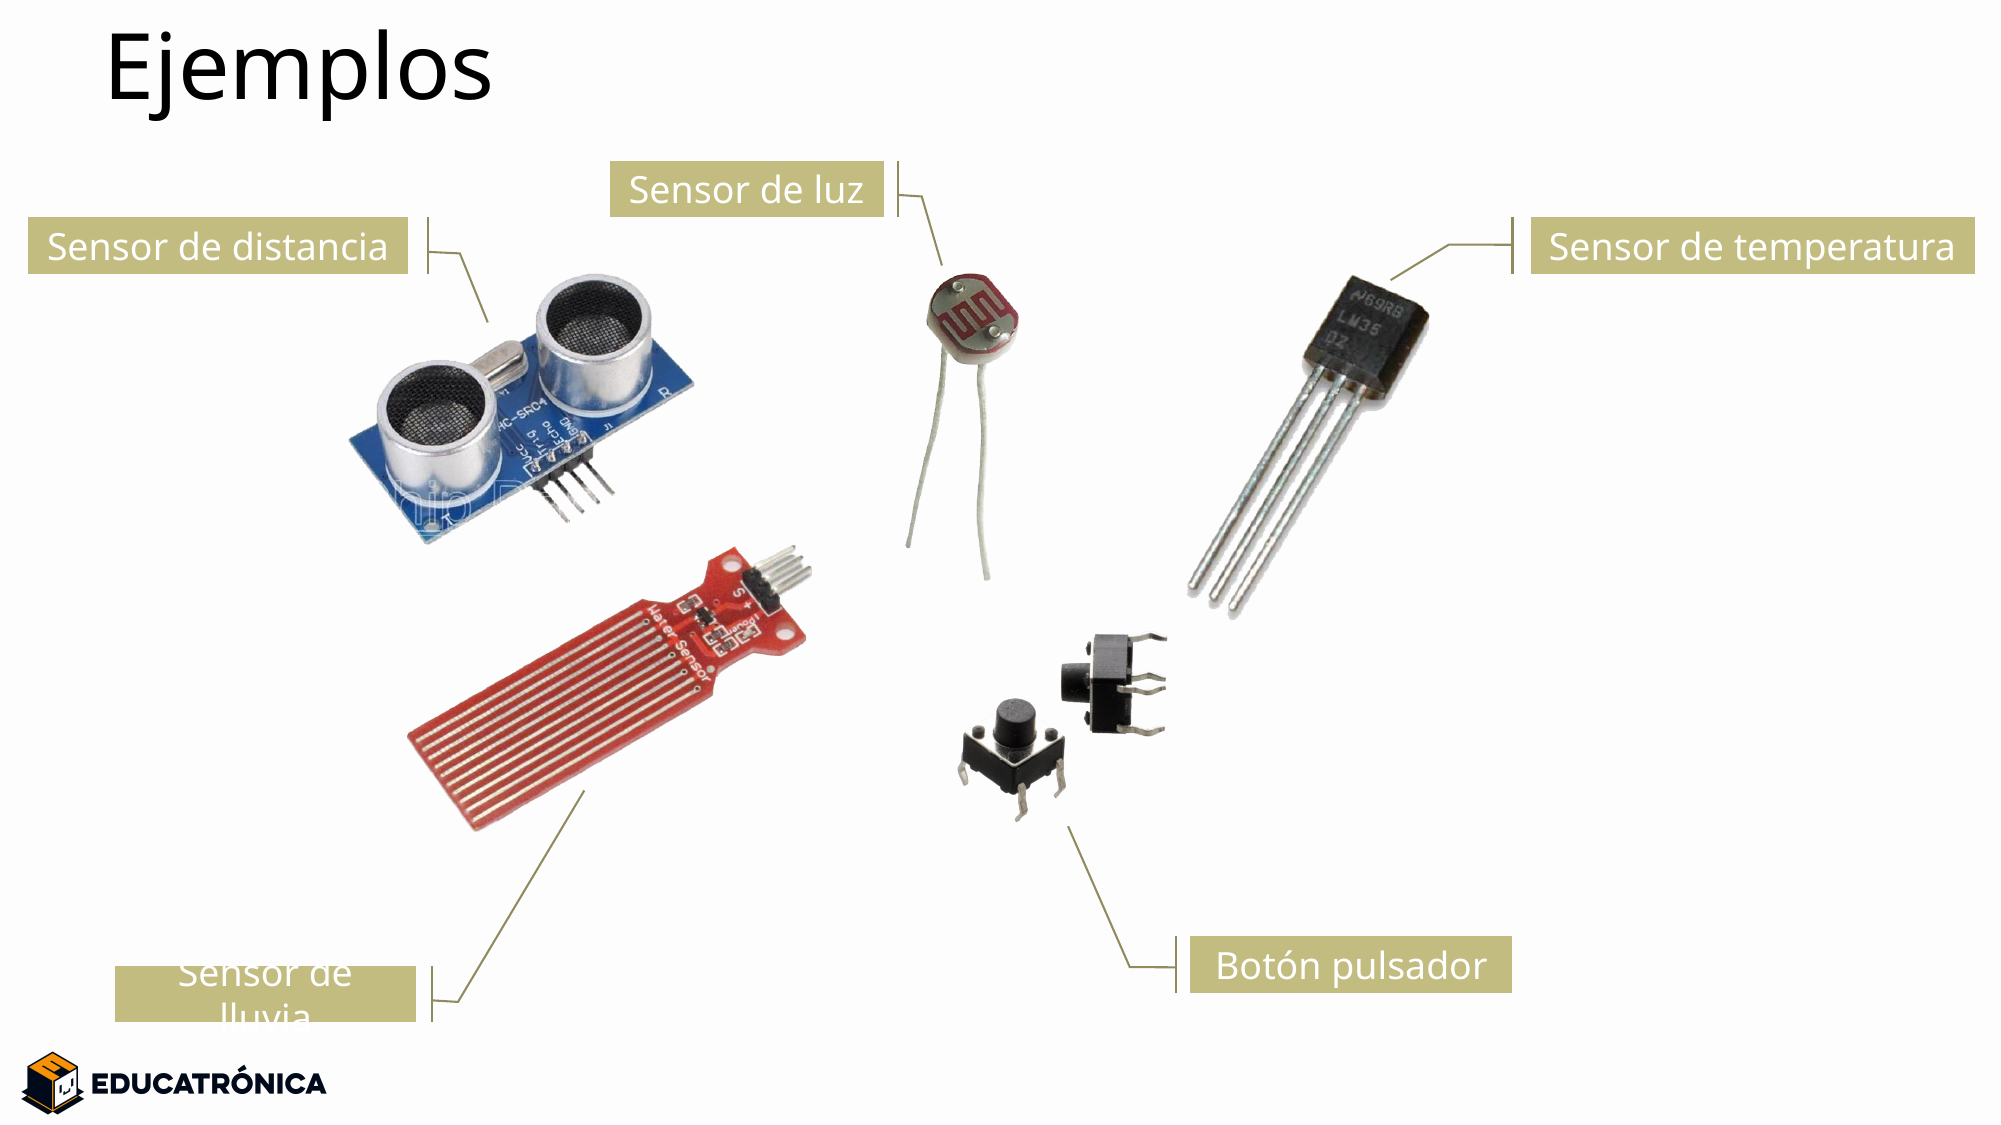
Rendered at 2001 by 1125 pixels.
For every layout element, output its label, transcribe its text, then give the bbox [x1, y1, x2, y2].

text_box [28, 160, 1975, 1023]
title Ejemplos [88, 7, 1912, 133]
picture [19, 1048, 330, 1118]
